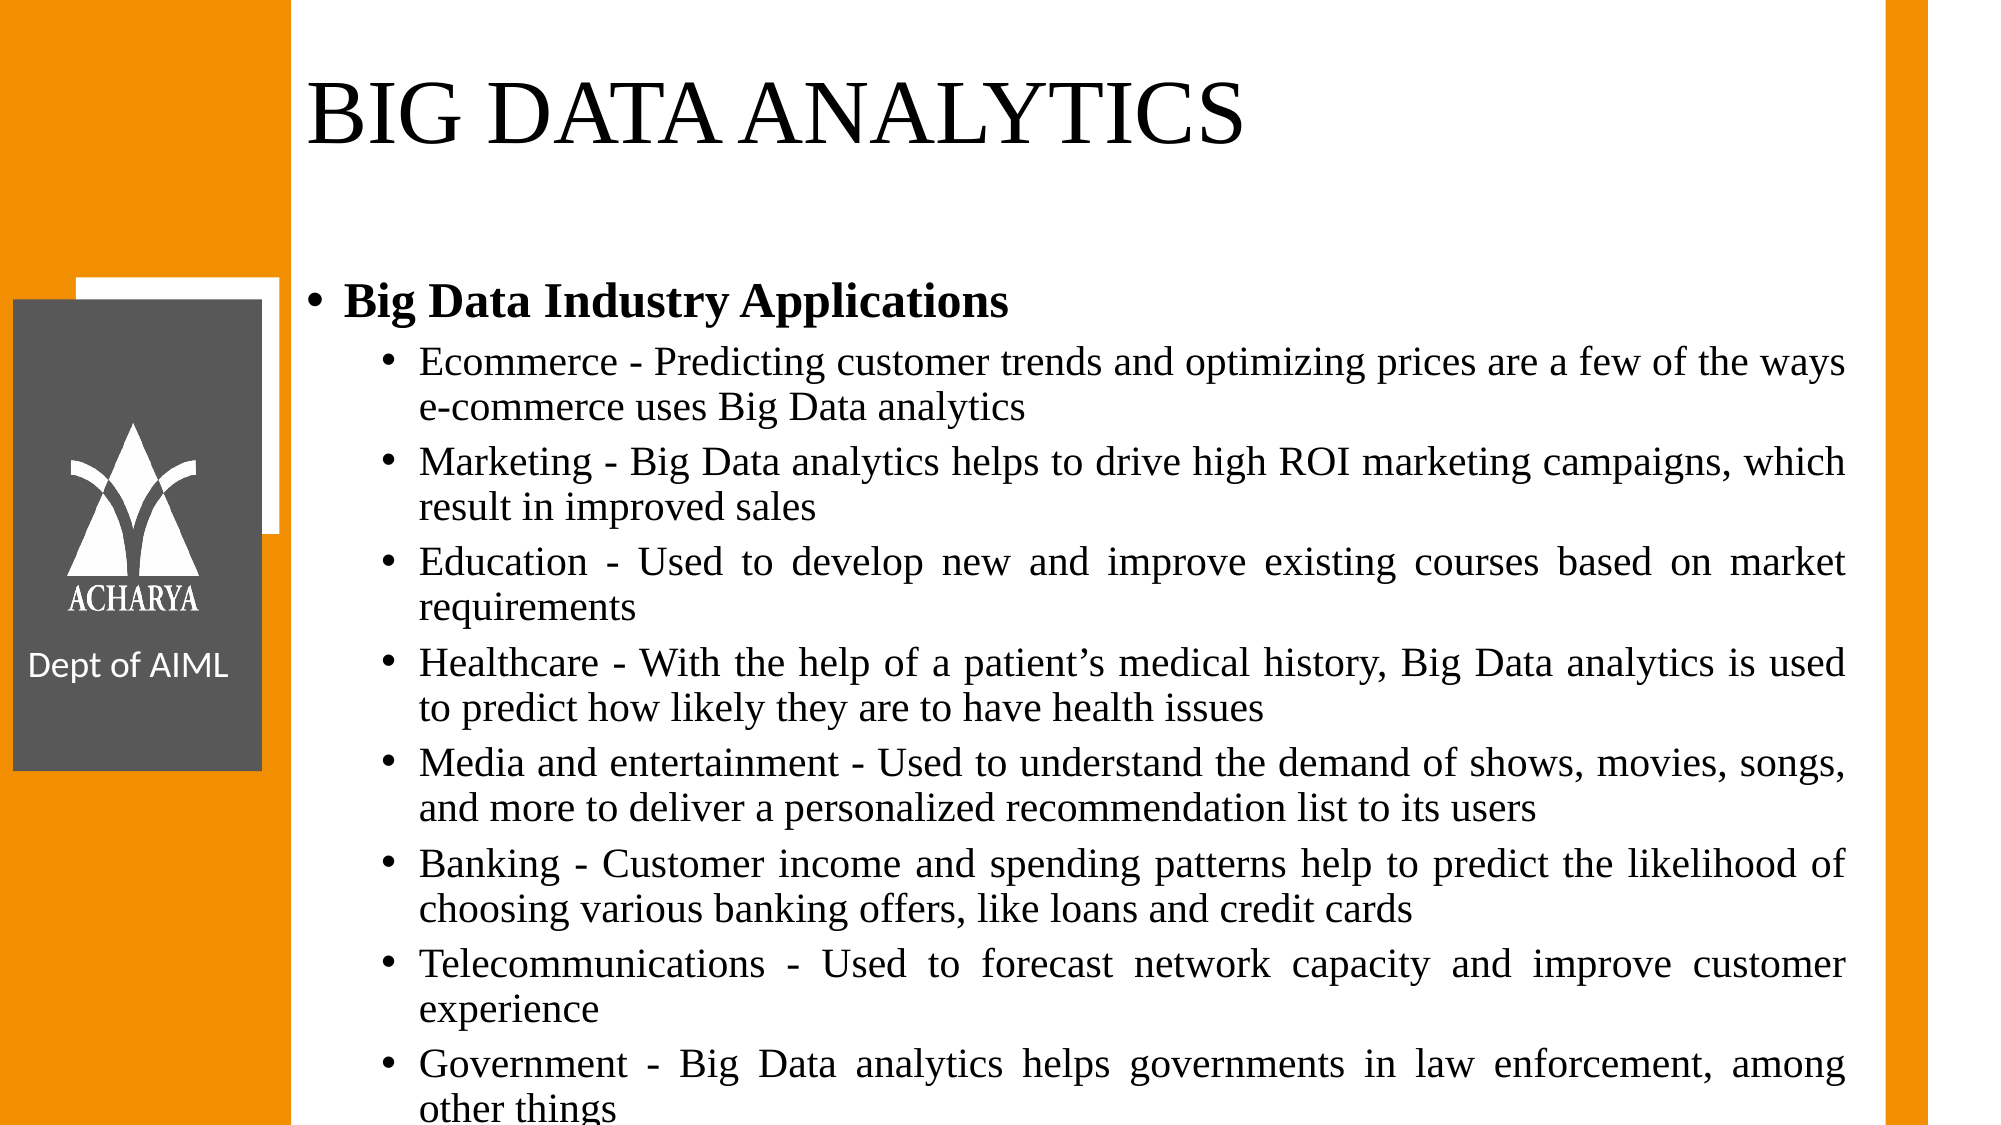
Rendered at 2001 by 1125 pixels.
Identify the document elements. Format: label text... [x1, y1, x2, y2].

title BIG DATA ANALYTICS [292, 59, 1863, 267]
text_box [13, 277, 280, 772]
text_box [0, 0, 292, 1125]
list Big Data Industry Applications Ecommerce - Predicting customer trends and optimizing prices are a few of the ways e-commerce uses Big Data analytics Marketing - Big Data analytics helps to drive high ROI marketing campaigns, which result in improved sales Education - Used to develop new and improve existing courses based on market requirements Healthcare - With the help of a patient’s medical history, Big Data analytics is used to predict how likely they are to have health issues Media and entertainment - Used to understand the demand of shows, movies, songs, and more to deliver a personalized recommendation list to its users Banking - Customer income and spending patterns help to predict the likelihood of choosing various banking offers, like loans and credit cards Telecommunications - Used to forecast network capacity and improve customer experience Government - Big Data analytics helps governments in law enforcement, among other things [292, 267, 1863, 1125]
text_box [1885, 0, 1928, 1125]
